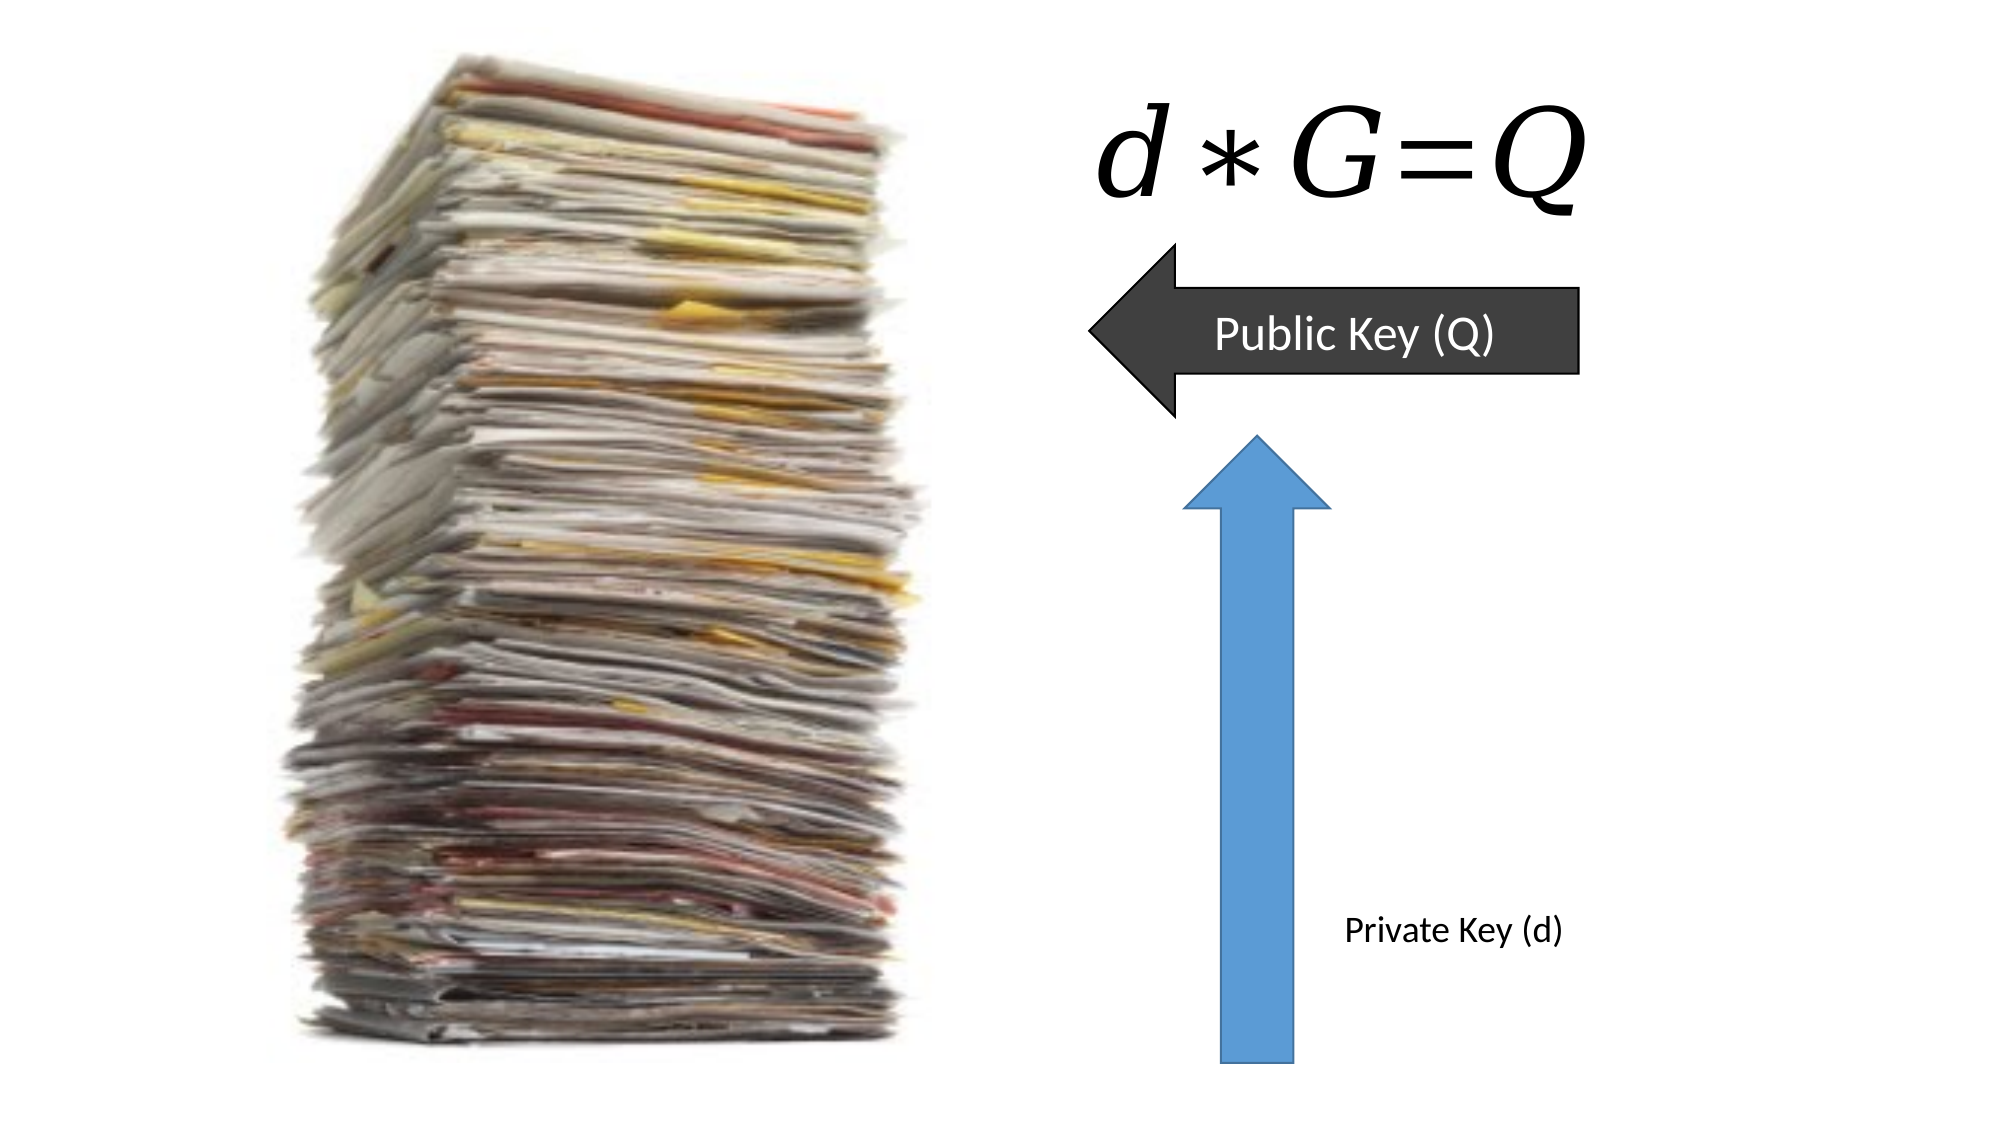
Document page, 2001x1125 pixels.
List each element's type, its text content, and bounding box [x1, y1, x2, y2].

text_box Private Key (d) [1329, 897, 1636, 958]
text_box [1182, 434, 1333, 1064]
text_box Public Key (Q) [1087, 242, 1580, 420]
picture [221, 27, 1003, 1063]
